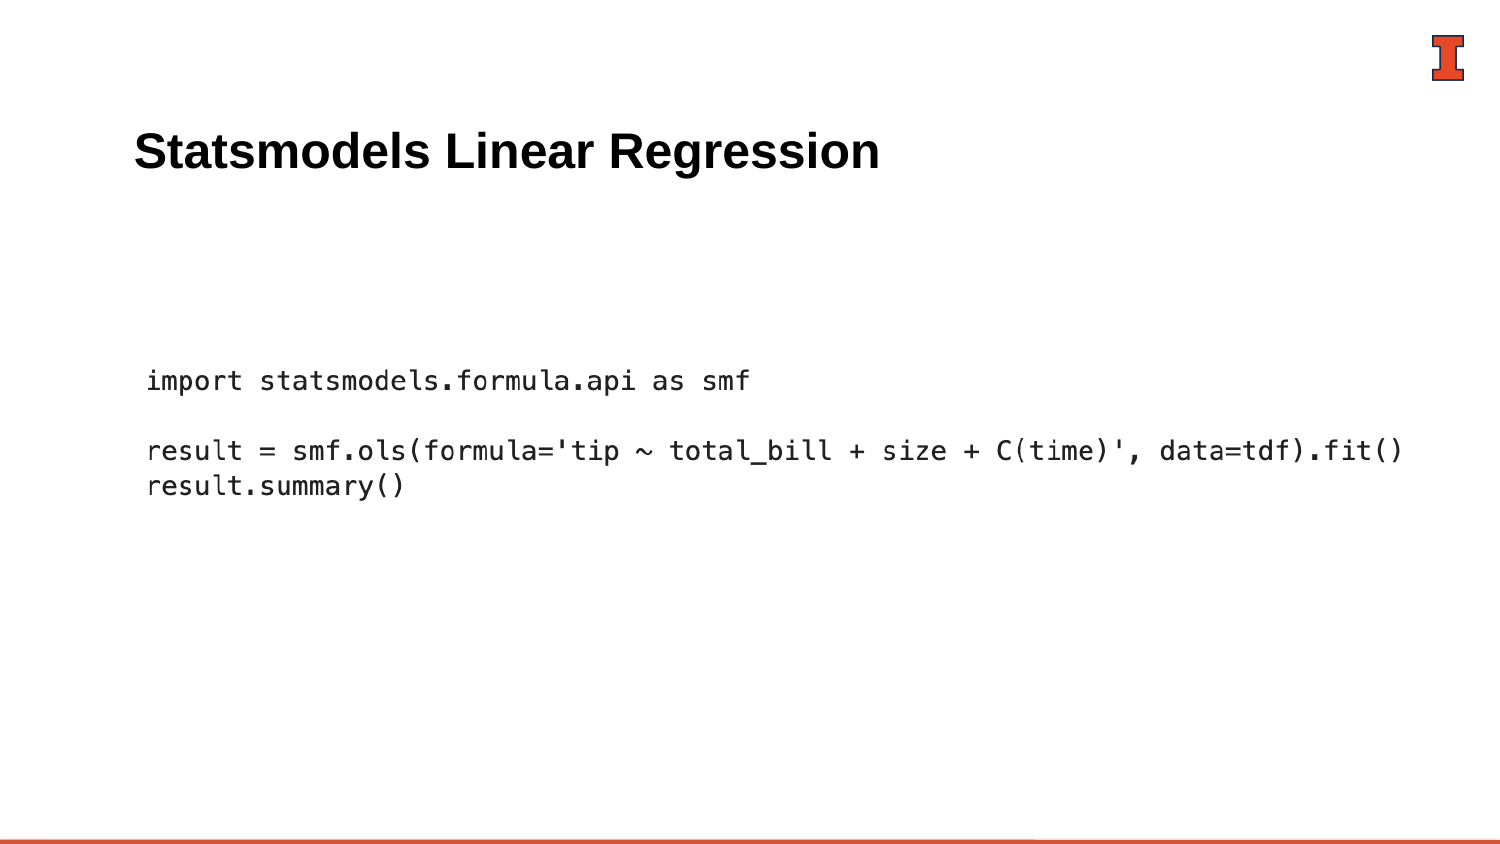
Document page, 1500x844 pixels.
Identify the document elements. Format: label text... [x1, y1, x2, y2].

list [118, 345, 1421, 526]
title Statsmodels Linear Regression [118, 110, 1158, 311]
picture [1432, 35, 1464, 81]
